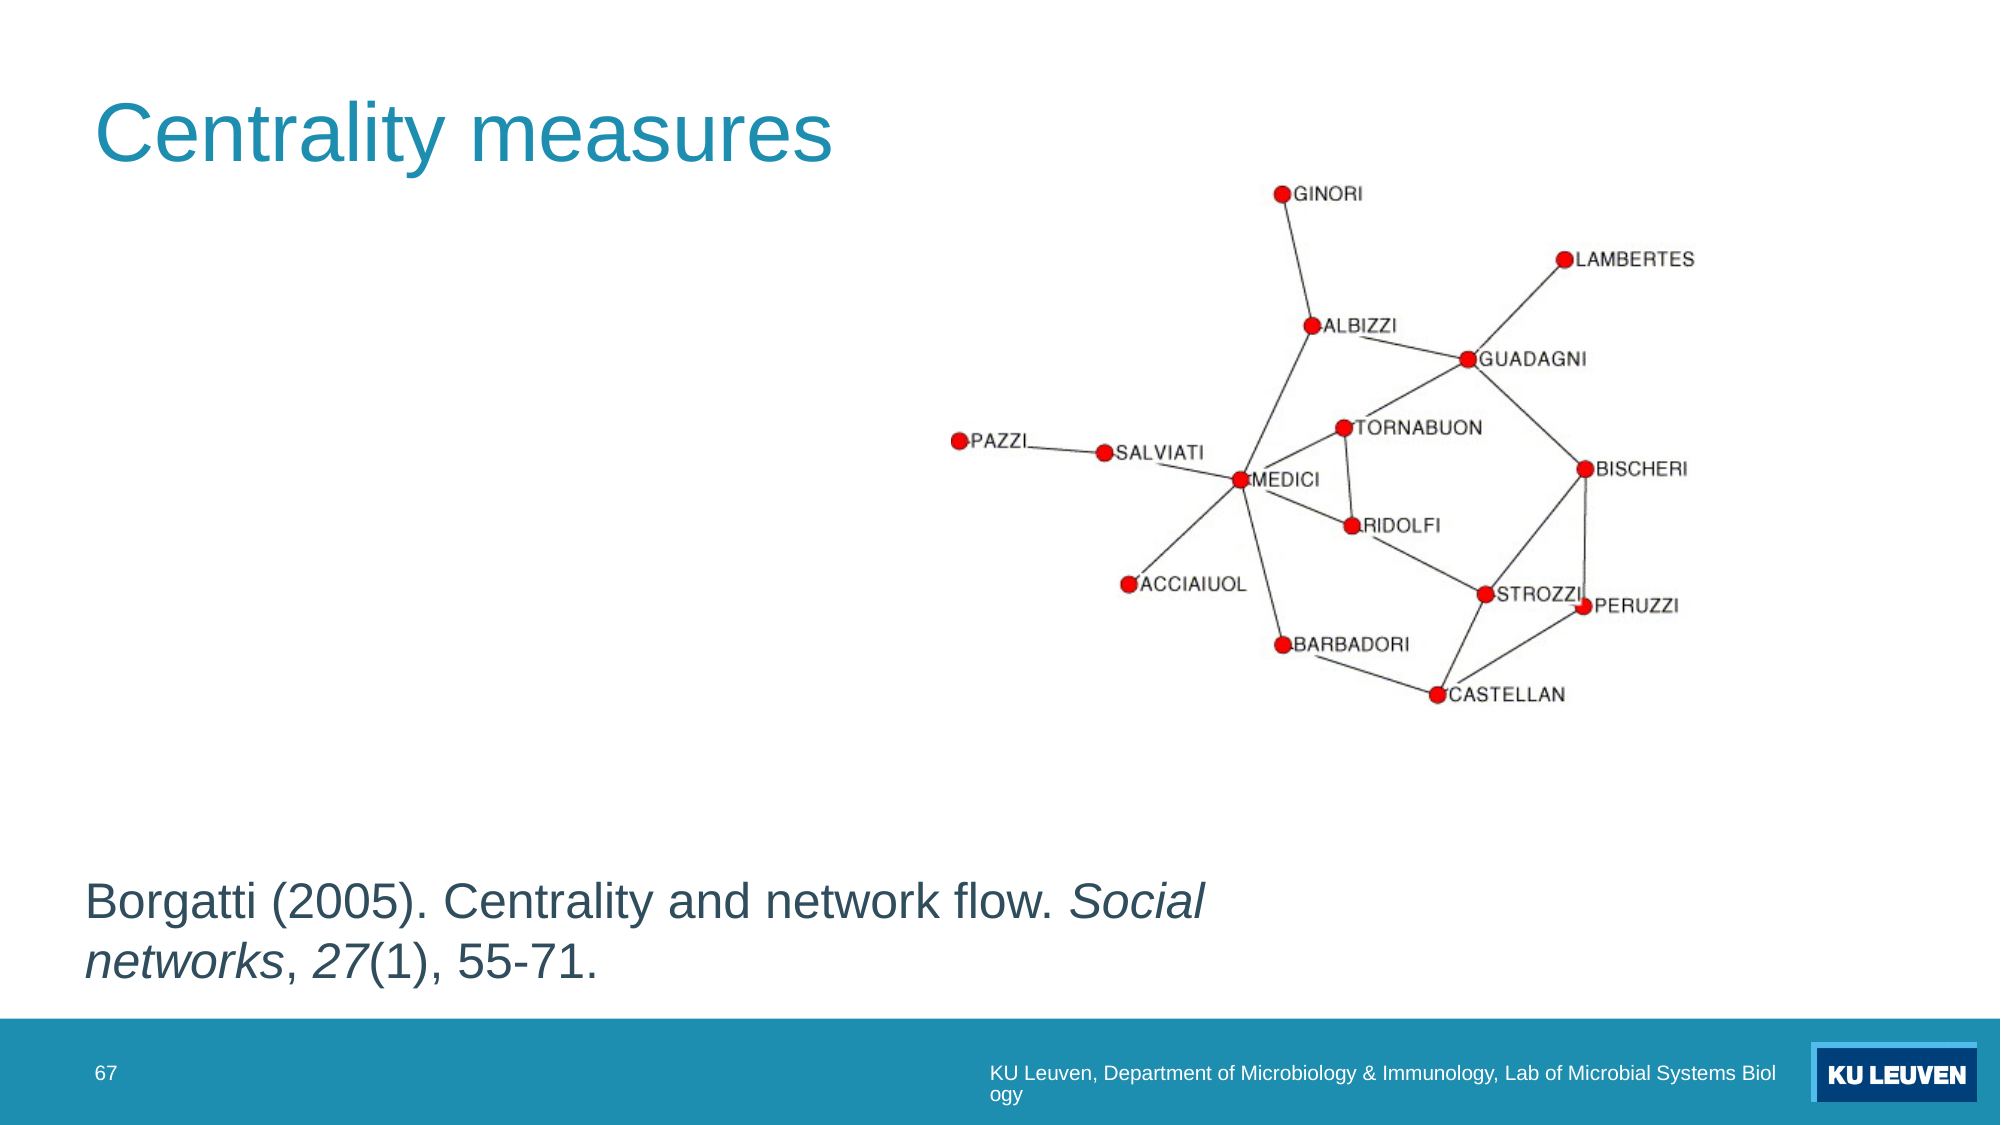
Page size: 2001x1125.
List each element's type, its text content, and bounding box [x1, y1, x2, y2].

picture [1811, 1042, 1977, 1102]
title Centrality measures [94, 33, 1906, 223]
text_box Borgatti (2005). Centrality and network flow. Social networks, 27(1), 55-71. [70, 860, 1225, 996]
footer KU Leuven, Department of Microbiology & Immunology, Lab of Microbial Systems Biology [989, 1018, 1809, 1125]
picture [951, 183, 1696, 706]
slide_number 67 [94, 1018, 201, 1125]
